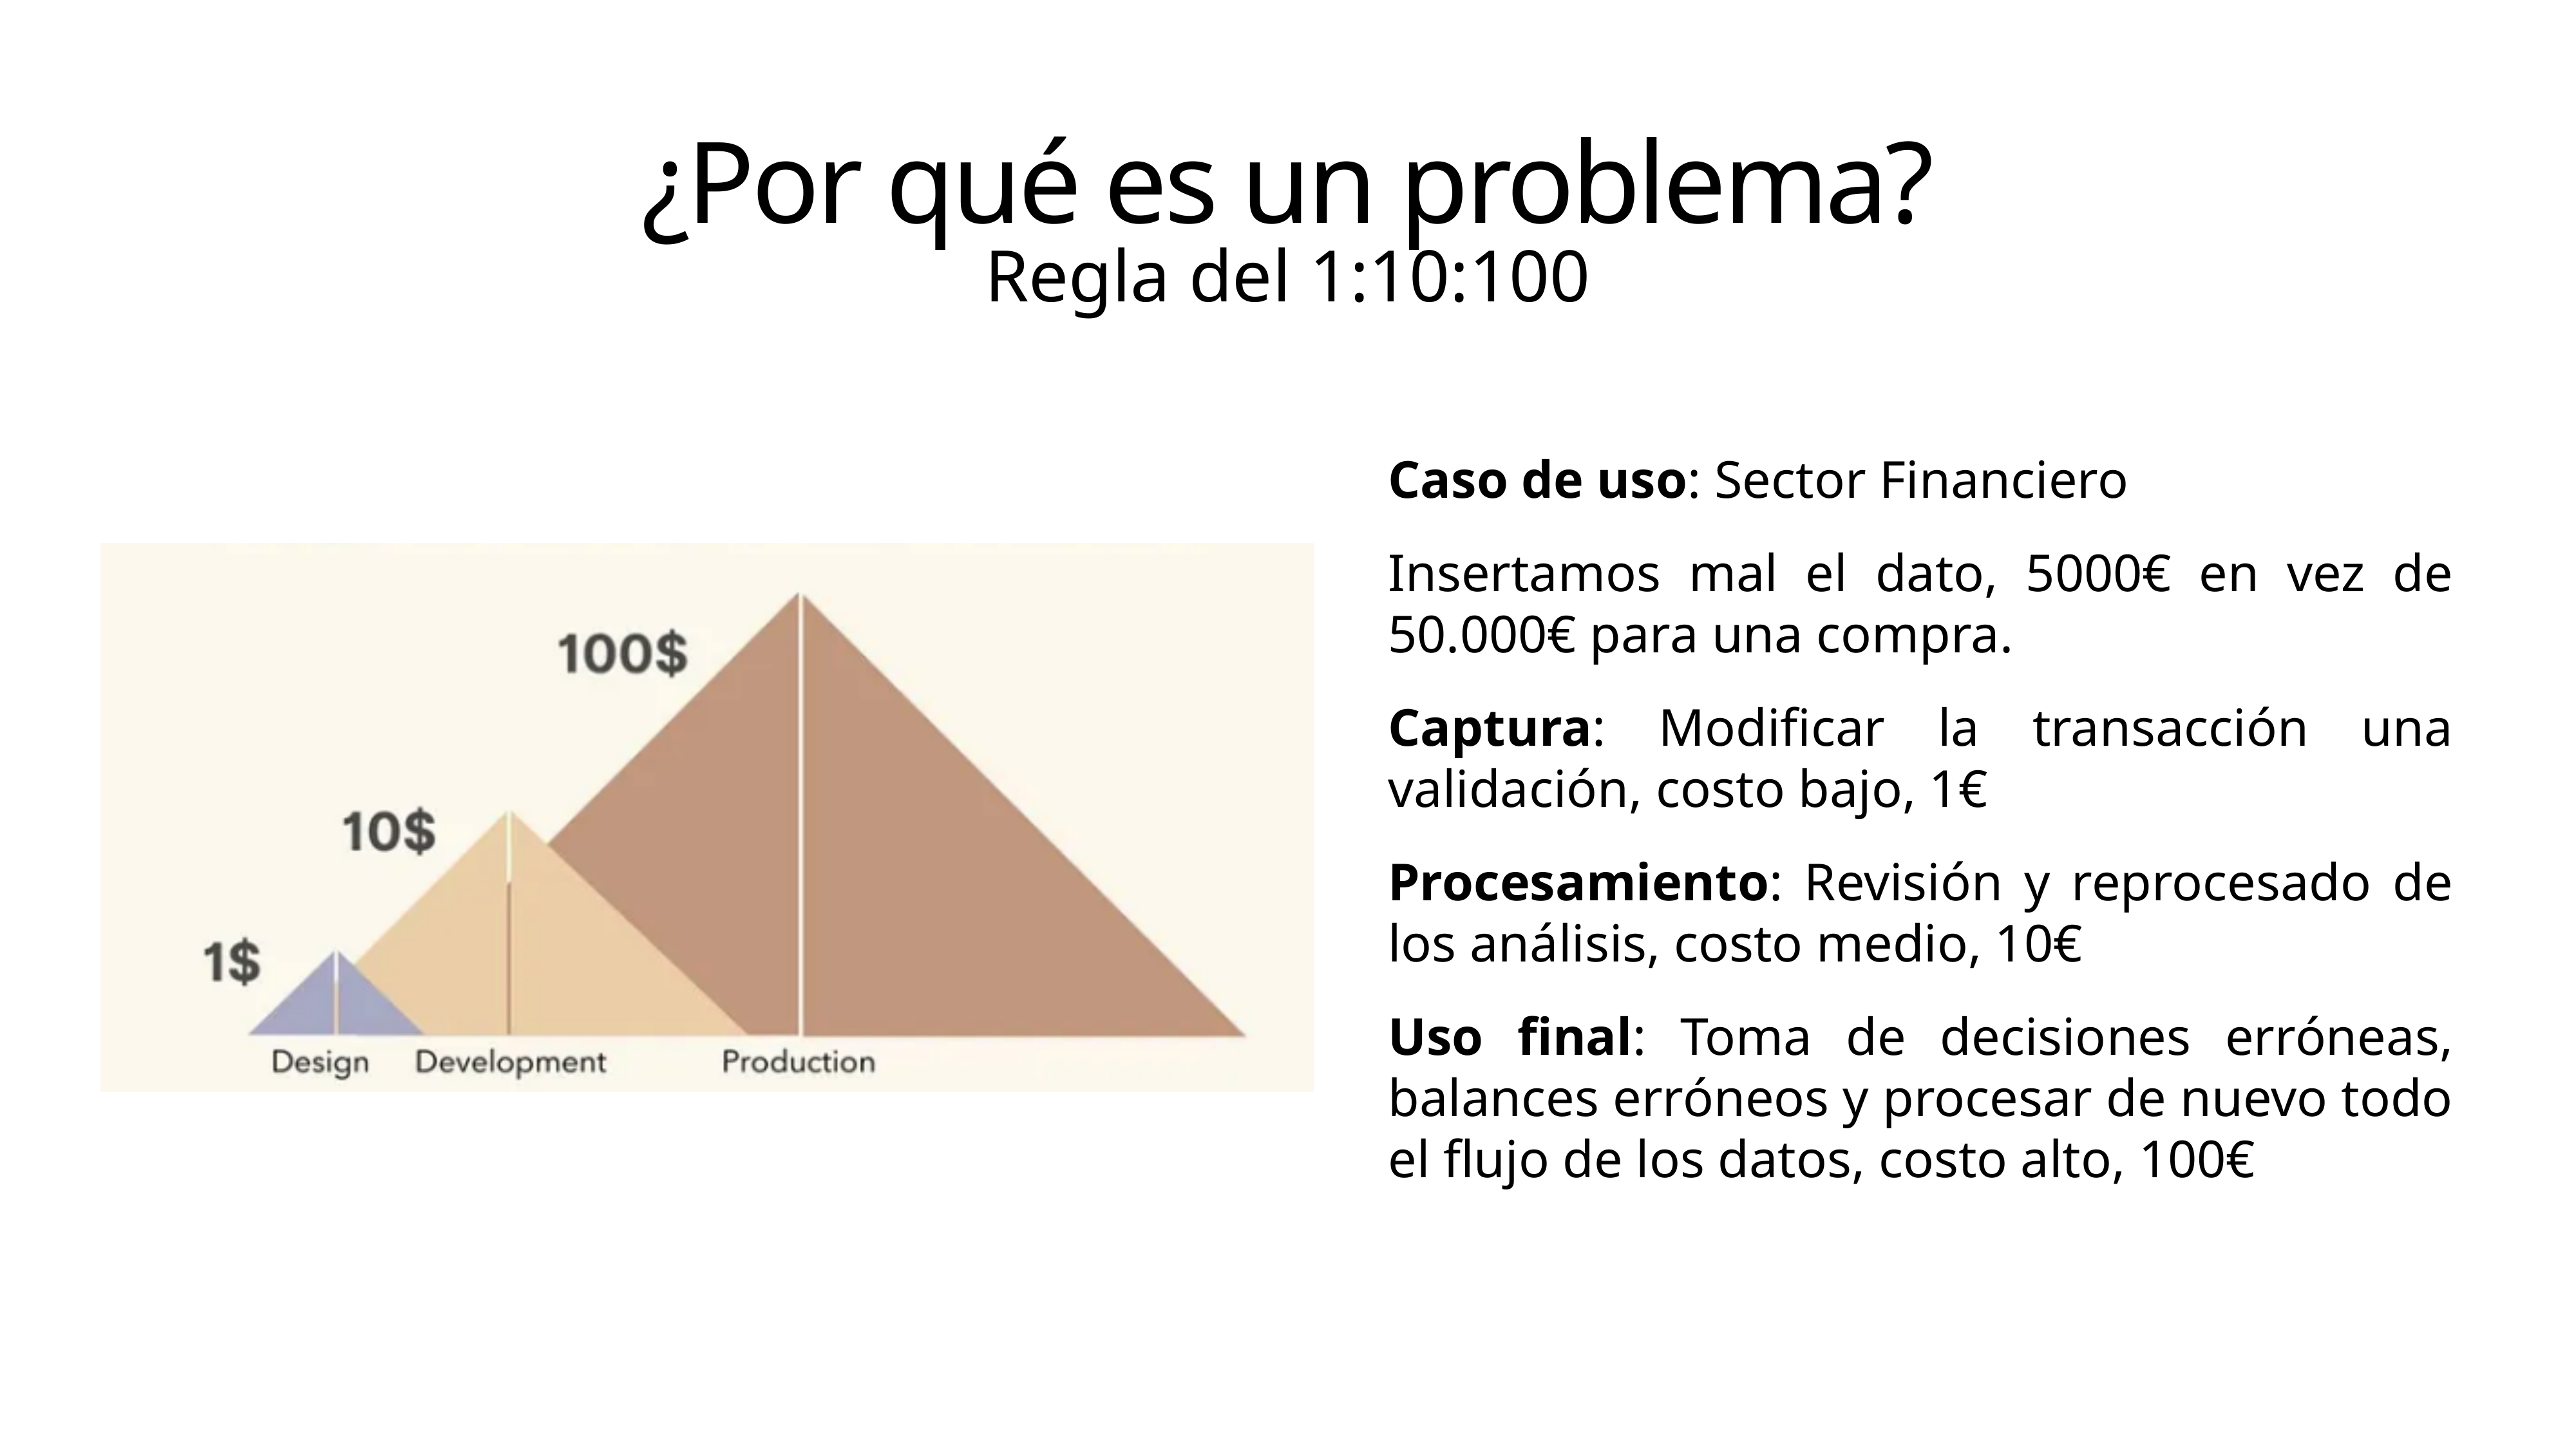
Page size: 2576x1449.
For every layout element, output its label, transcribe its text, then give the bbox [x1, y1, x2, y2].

title ¿Por qué es un problema? [133, 85, 2443, 251]
text_box Caso de uso: Sector Financiero Insertamos mal el dato, 5000€ en vez de 50.000€ para una compra. Captura: Modificar la transacción una validación, costo bajo, 1€ Procesamiento: Revisión y reprocesado de los análisis, costo medio, 10€ Uso final: Toma de decisiones erróneas, balances erróneos y procesar de nuevo todo el flujo de los datos, costo alto, 100€ [1383, 441, 2459, 1193]
text_box Regla del 1:10:100 [134, 225, 2442, 333]
picture [100, 543, 1314, 1092]
